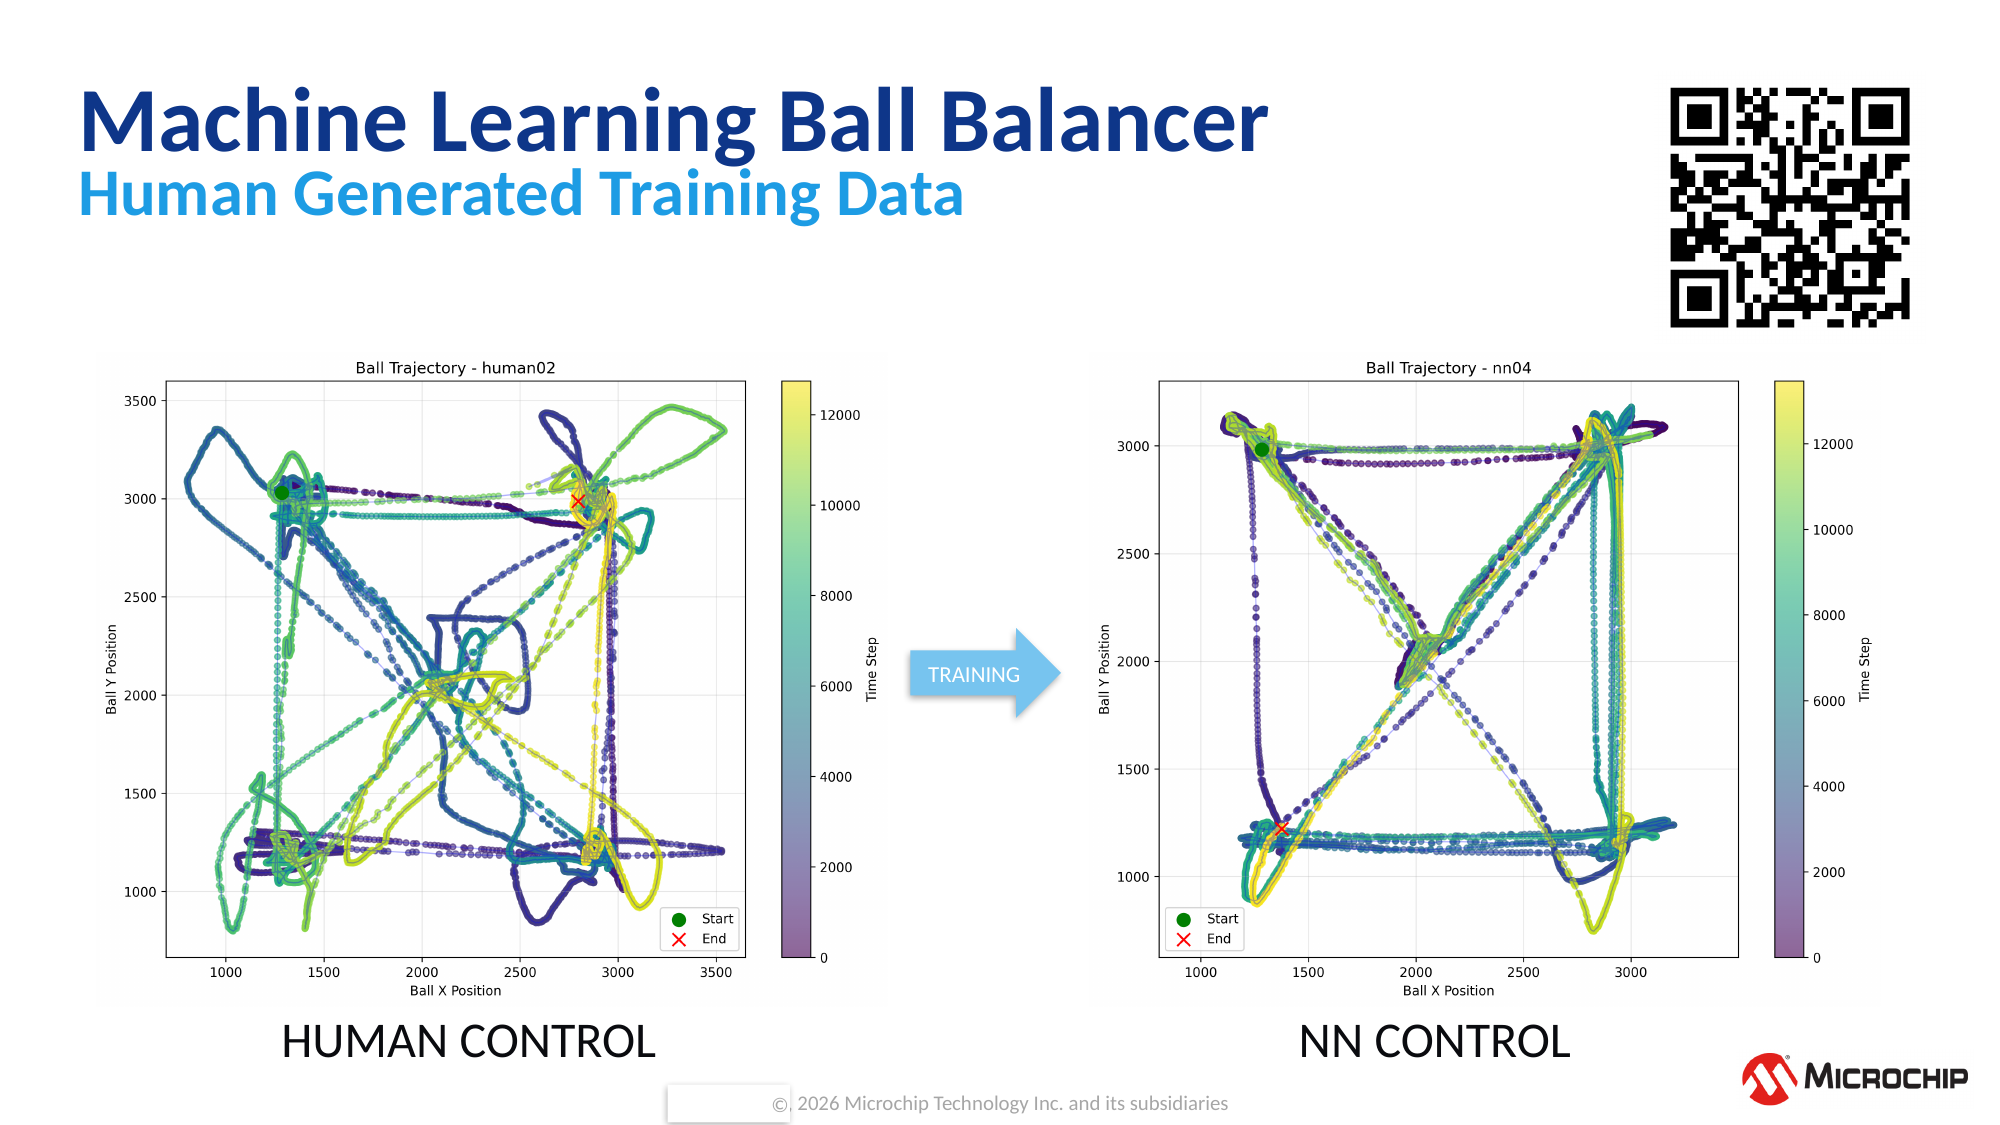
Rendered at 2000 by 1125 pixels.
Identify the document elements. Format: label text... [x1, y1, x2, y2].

title Machine Learning Ball Balancer [58, 49, 1929, 153]
text_box NN CONTROL [1284, 1016, 1586, 1075]
list Human Generated Training Data [58, 153, 1648, 224]
text_box HUMAN CONTROL [266, 1016, 672, 1075]
picture [1088, 352, 1881, 1007]
picture [1736, 1049, 1974, 1109]
picture [1653, 71, 1926, 344]
text_box TRAINING [909, 627, 1062, 719]
picture [95, 352, 888, 1007]
